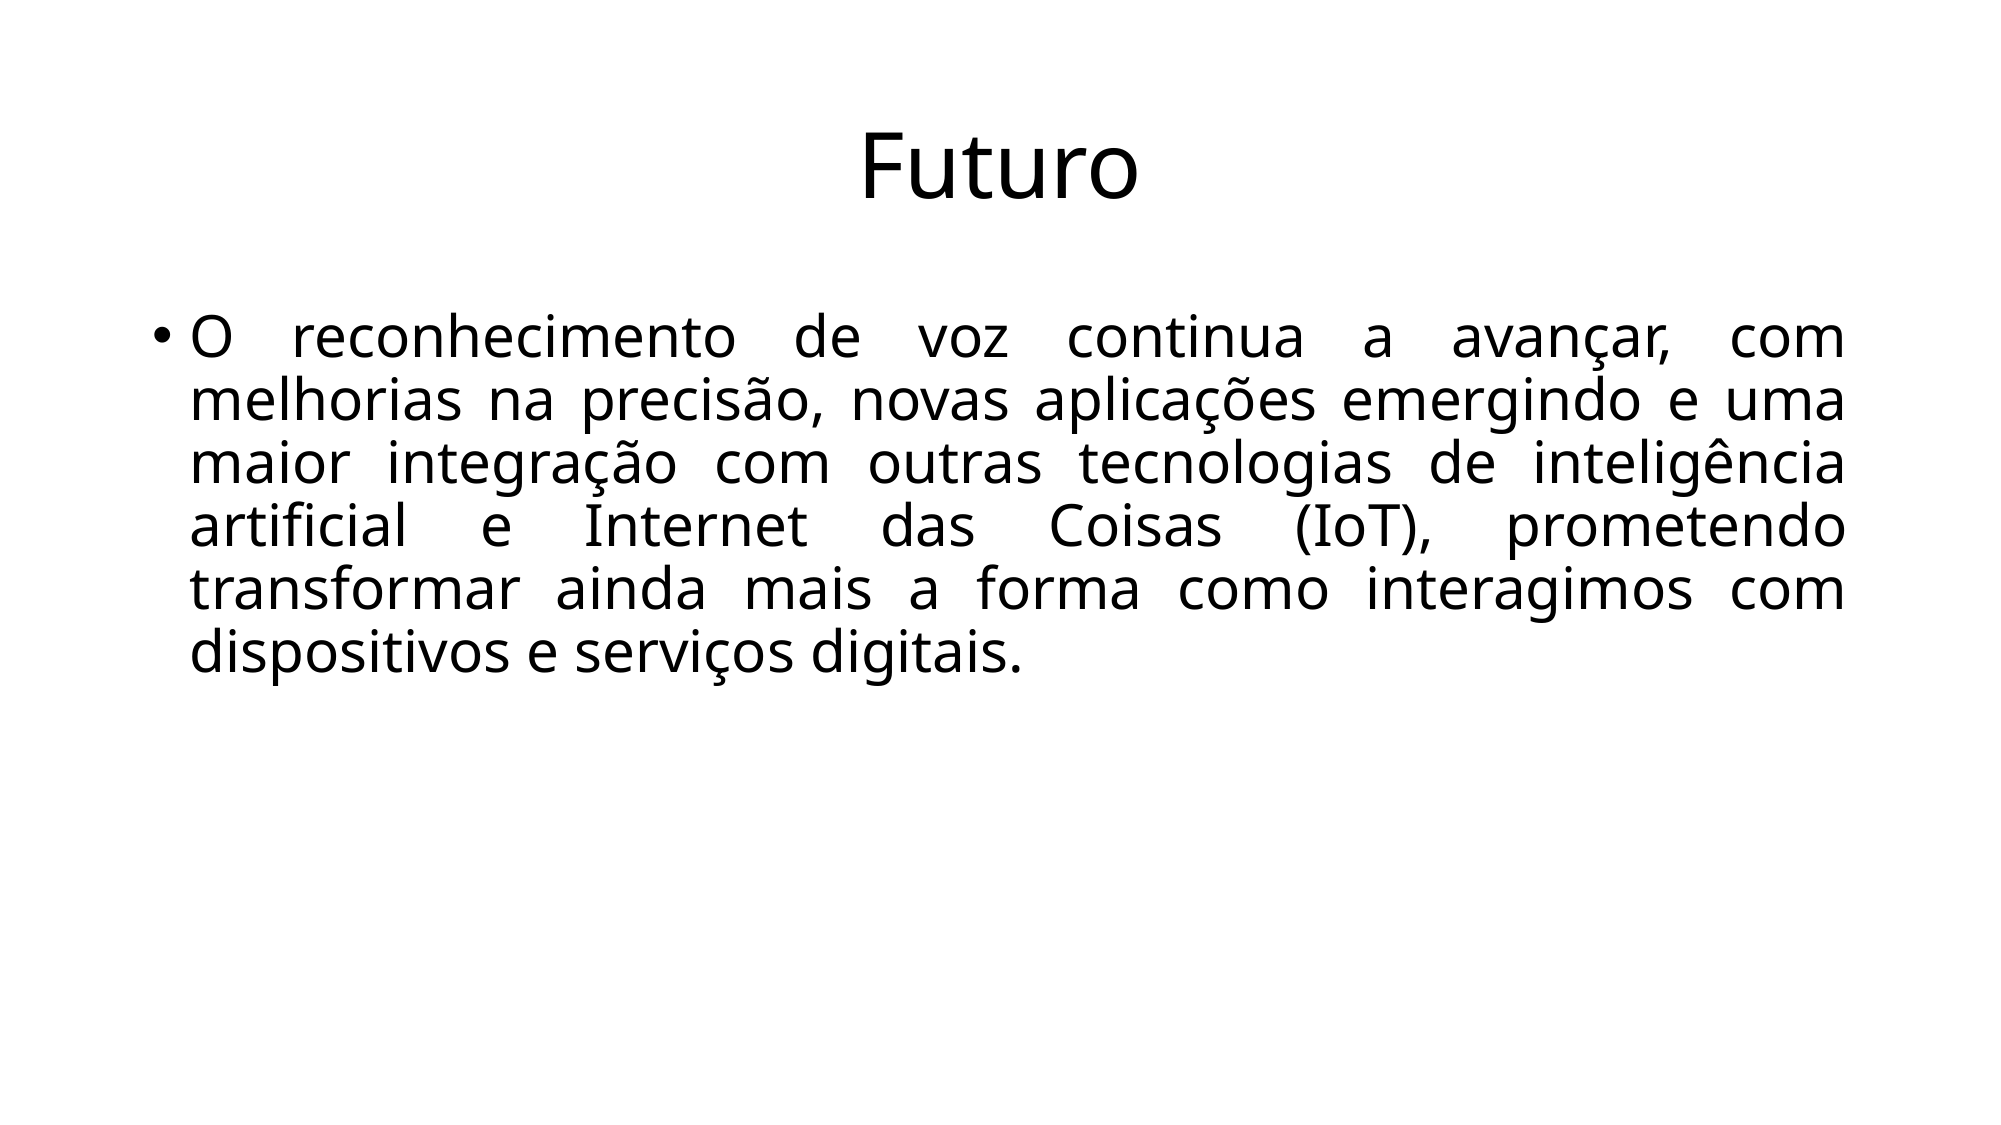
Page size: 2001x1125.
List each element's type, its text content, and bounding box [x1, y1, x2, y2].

title Futuro [137, 59, 1863, 278]
list O reconhecimento de voz continua a avançar, com melhorias na precisão, novas aplicações emergindo e uma maior integração com outras tecnologias de inteligência artificial e Internet das Coisas (IoT), prometendo transformar ainda mais a forma como interagimos com dispositivos e serviços digitais. [137, 299, 1863, 1014]
